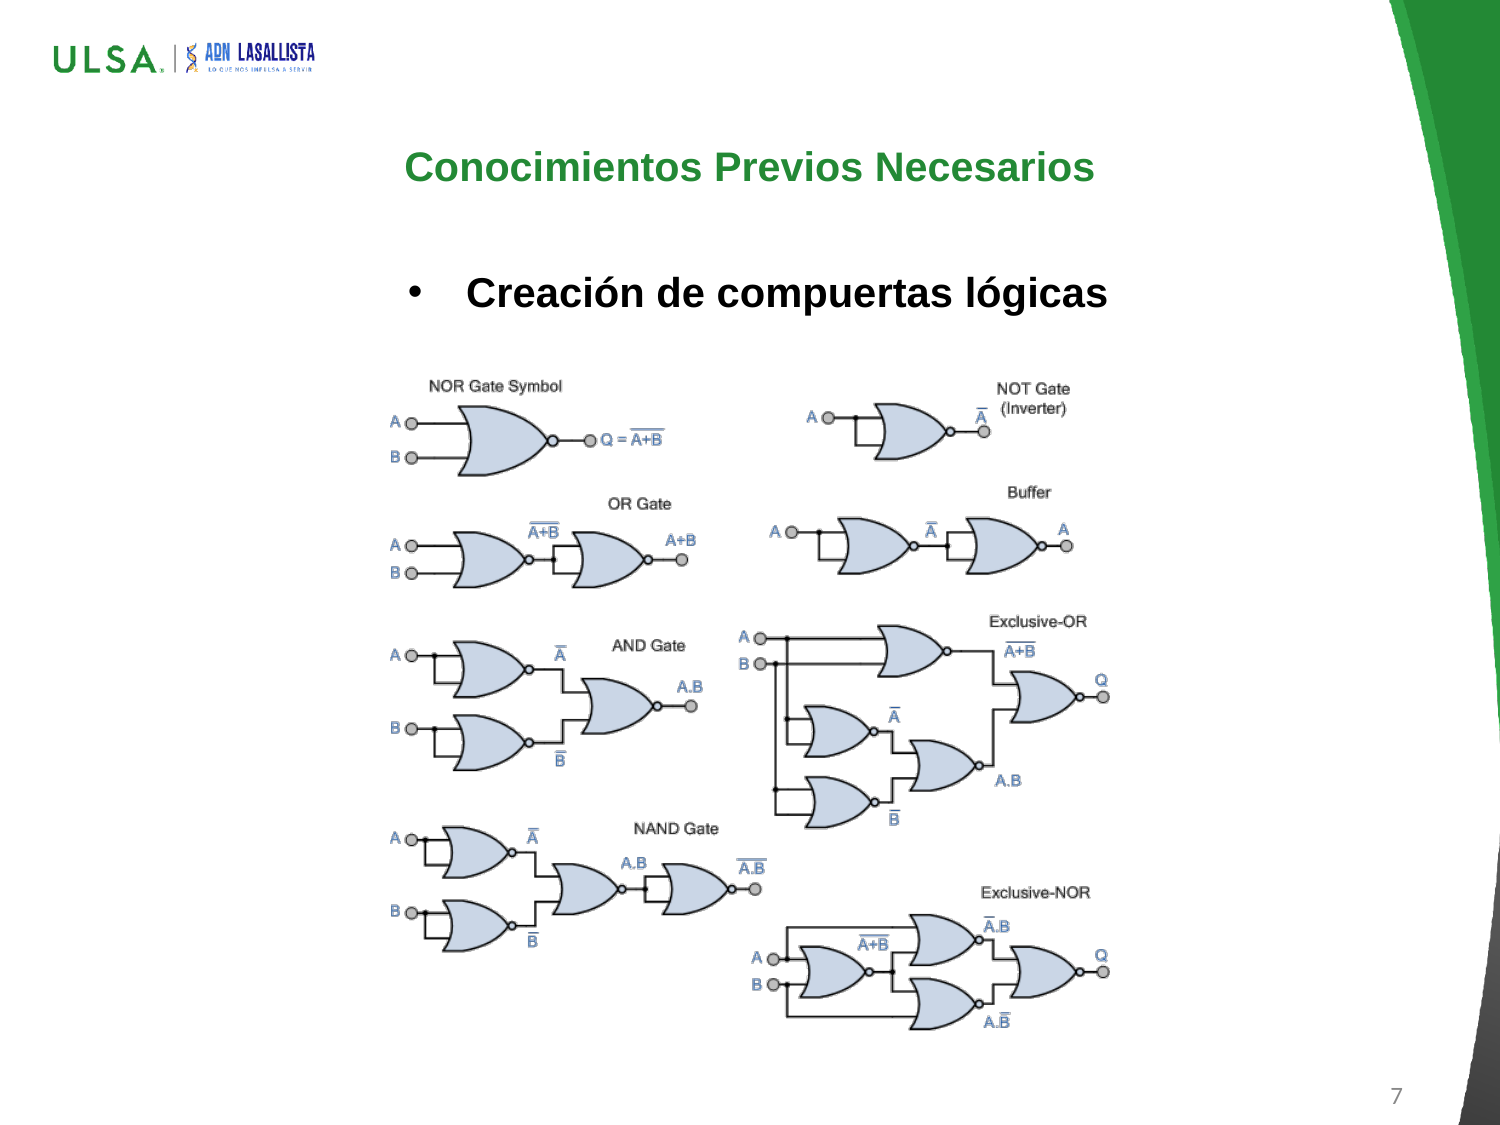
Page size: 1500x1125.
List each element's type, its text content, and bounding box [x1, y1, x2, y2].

slide_number 7 [1228, 1065, 1500, 1125]
title Conocimientos Previos Necesarios [103, 137, 1397, 198]
list Creación de compuertas lógicas [103, 250, 1397, 980]
picture [0, 0, 1500, 1125]
